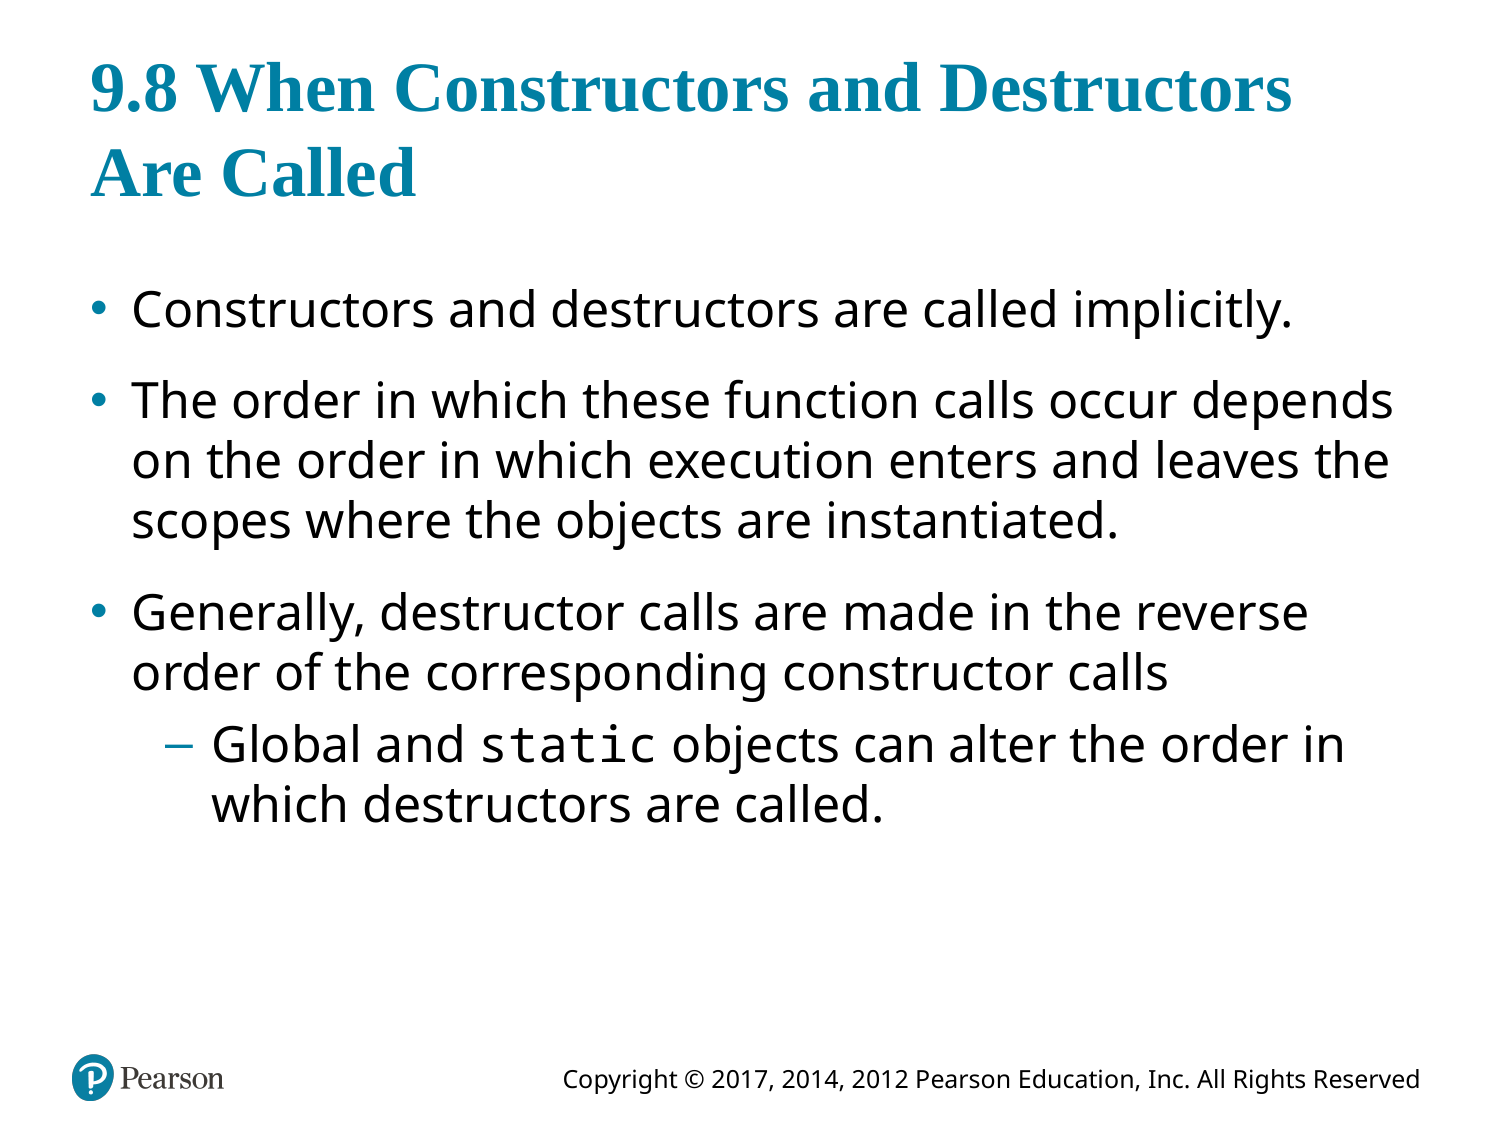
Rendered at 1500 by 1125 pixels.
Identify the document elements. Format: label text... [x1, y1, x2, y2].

picture [72, 1054, 88, 1070]
list Constructors and destructors are called implicitly. The order in which these function calls occur depends on the order in which execution enters and leaves the scopes where the objects are instantiated. Generally, destructor calls are made in the reverse order of the corresponding constructor calls Global and static objects can alter the order in which destructors are called. [75, 262, 1425, 931]
picture [72, 1087, 83, 1101]
title 9.8 When Constructors and Destructors Are Called [75, 16, 1425, 235]
picture [80, 1063, 106, 1088]
picture [98, 1054, 224, 1101]
